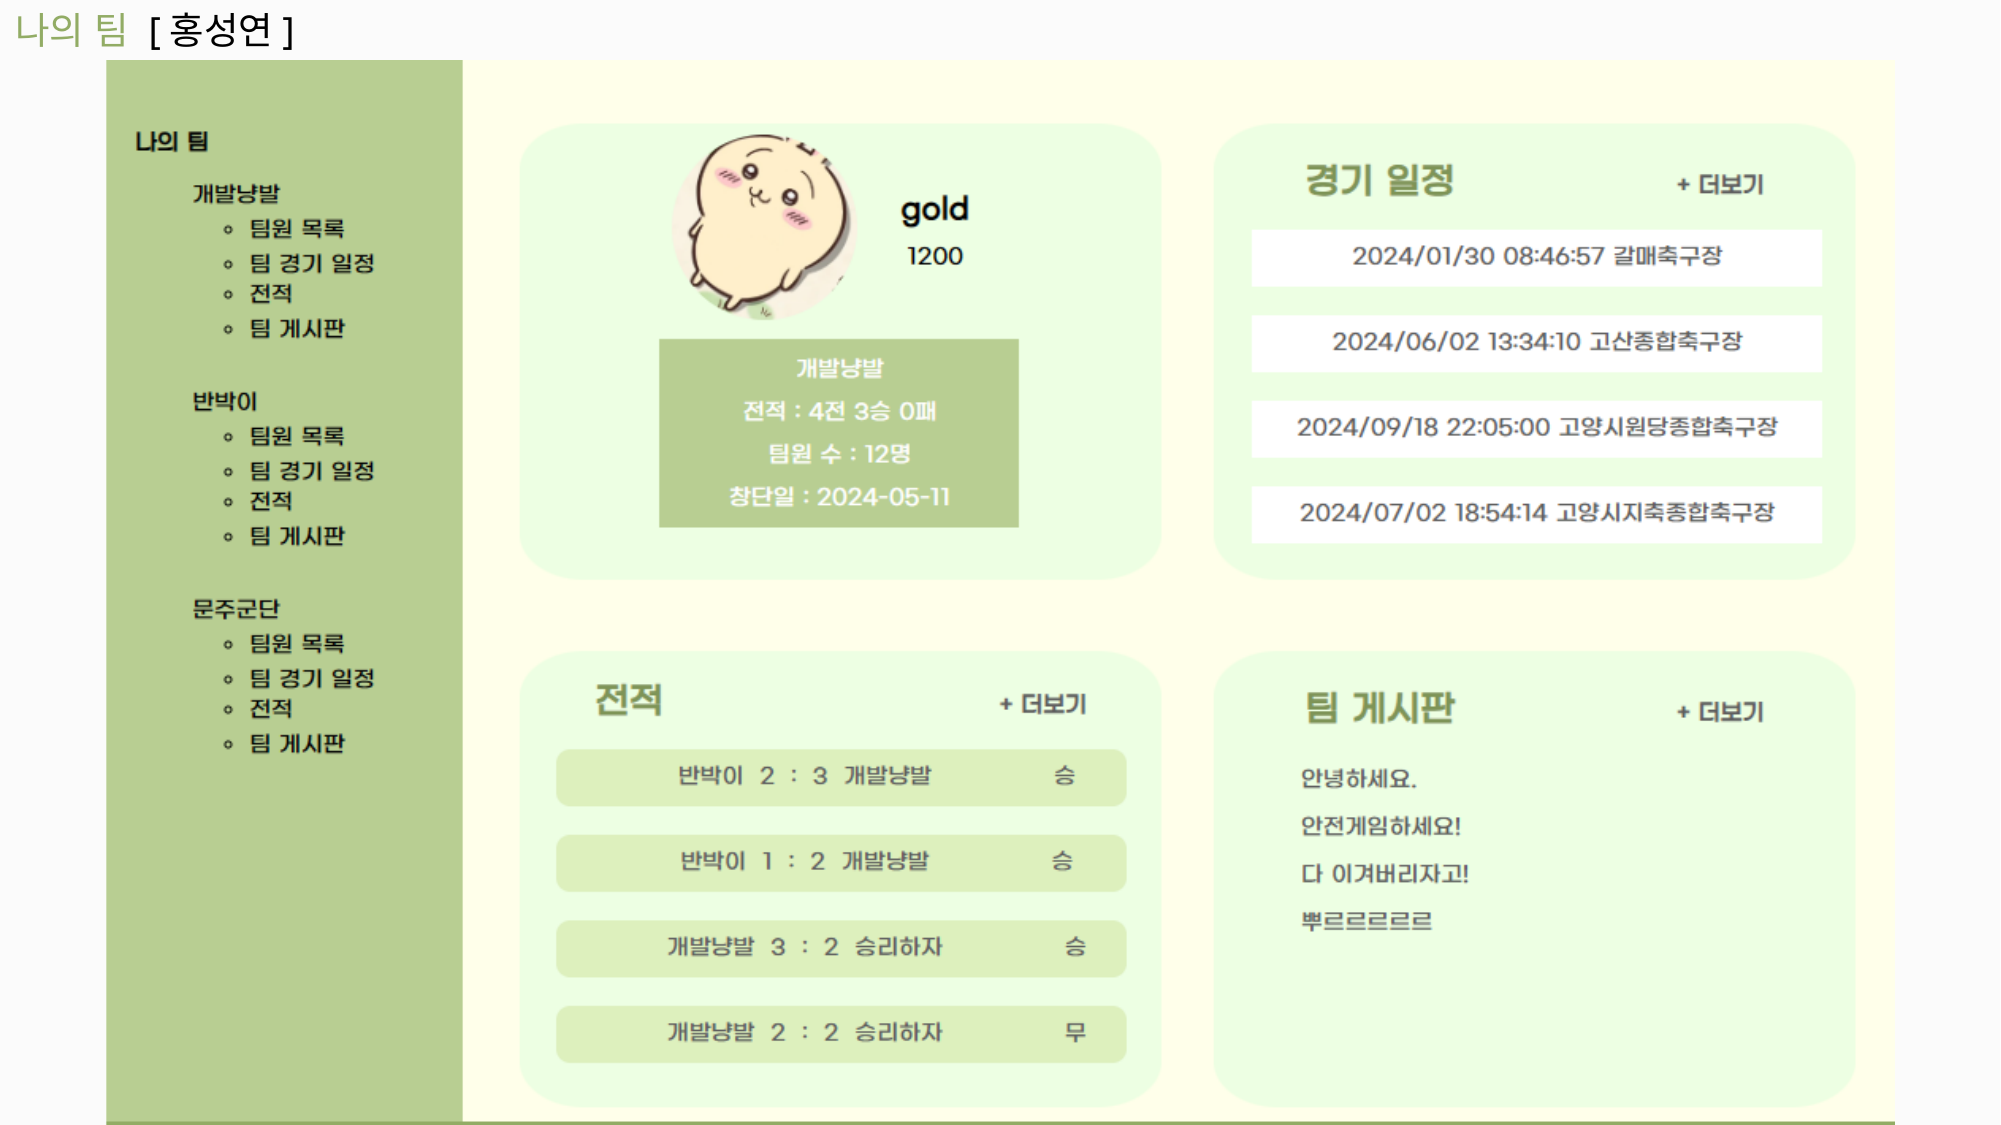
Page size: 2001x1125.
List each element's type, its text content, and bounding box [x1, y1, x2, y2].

picture [104, 59, 1896, 1125]
text_box 나의 팀 [홍성연] [0, 0, 310, 60]
